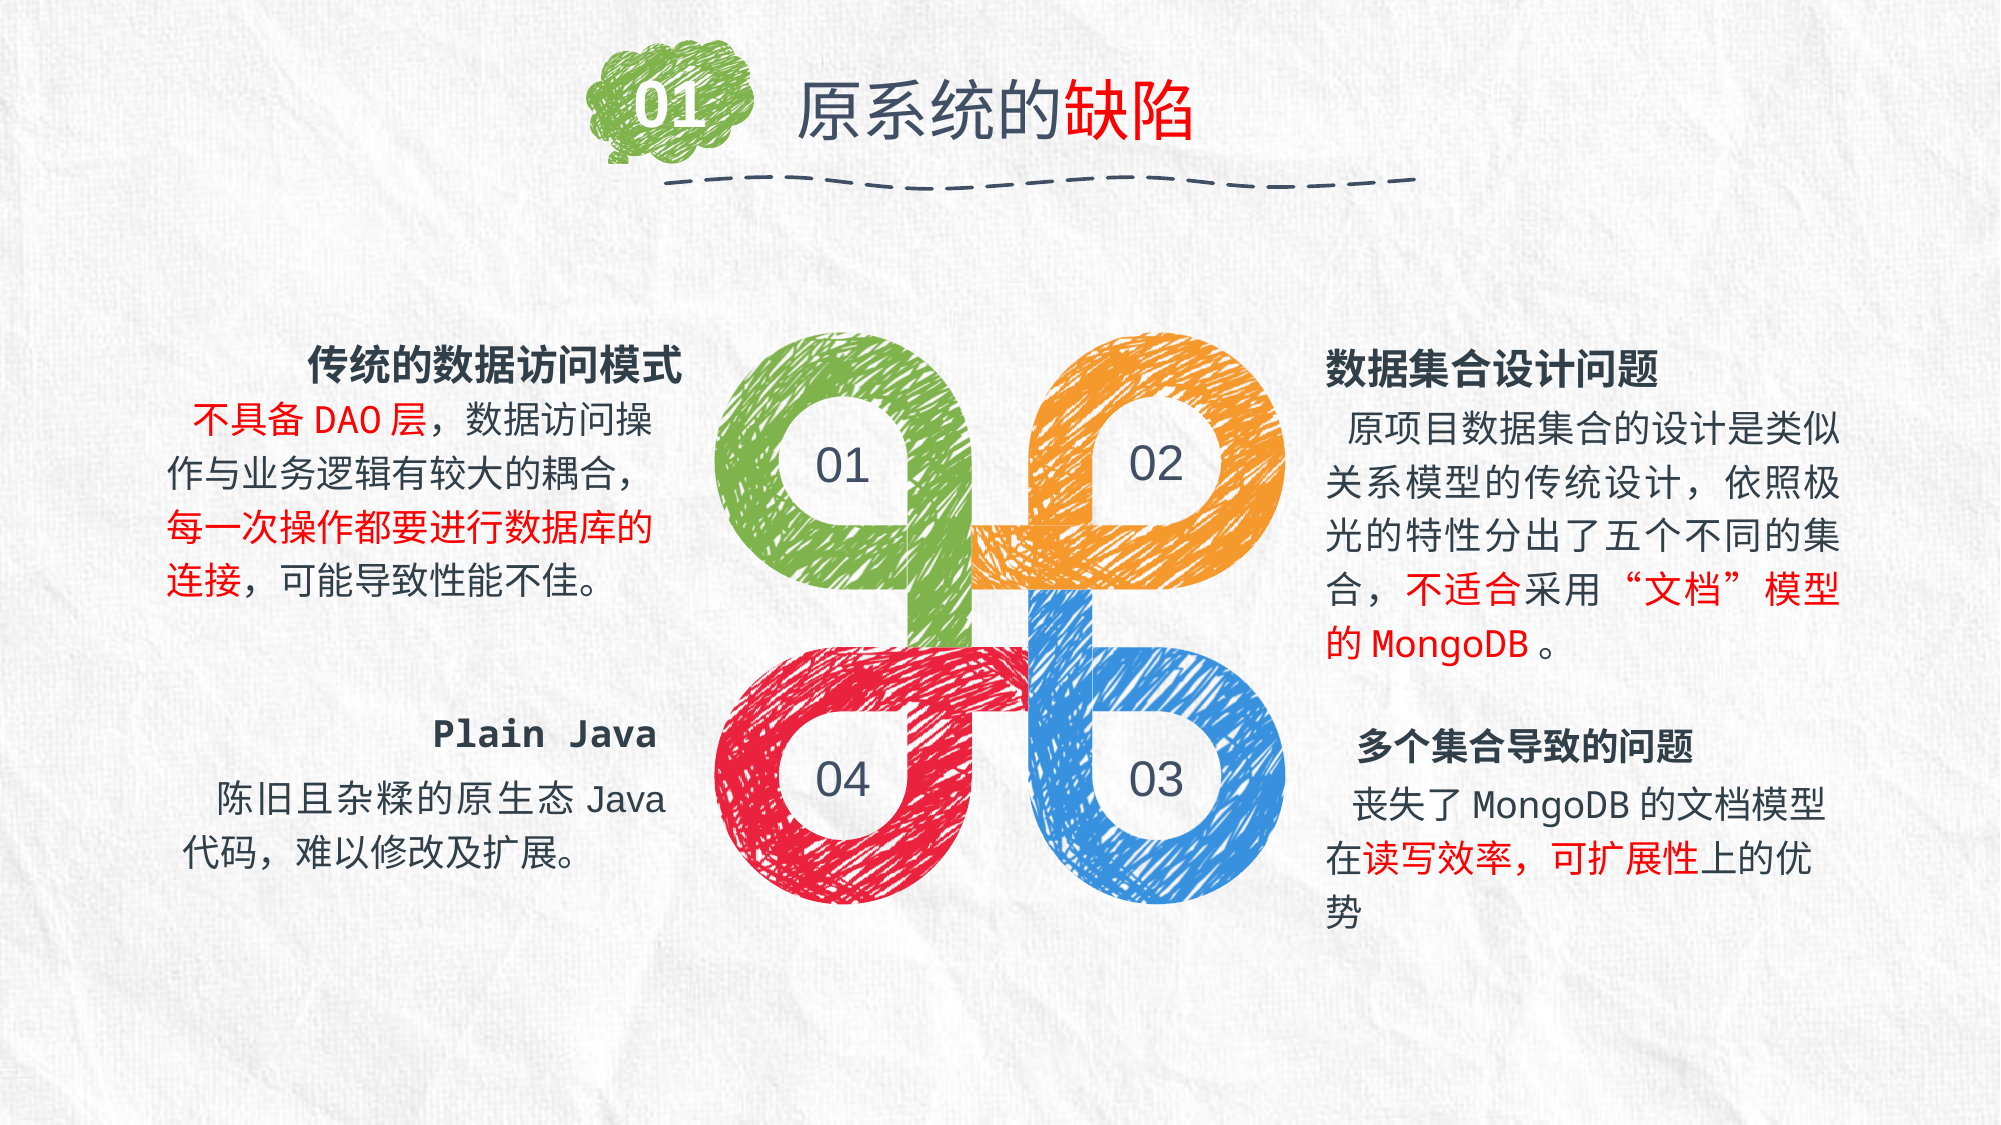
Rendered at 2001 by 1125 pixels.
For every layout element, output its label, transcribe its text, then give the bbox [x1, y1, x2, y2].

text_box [168, 693, 690, 879]
text_box 01 [611, 53, 729, 149]
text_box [1310, 706, 1857, 882]
text_box 原系统的缺陷 [781, 61, 1418, 156]
text_box [614, 38, 756, 139]
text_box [151, 321, 698, 606]
text_box [585, 55, 611, 146]
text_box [714, 332, 1286, 905]
text_box [664, 176, 1423, 190]
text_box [1310, 326, 1857, 669]
text_box [596, 149, 697, 185]
